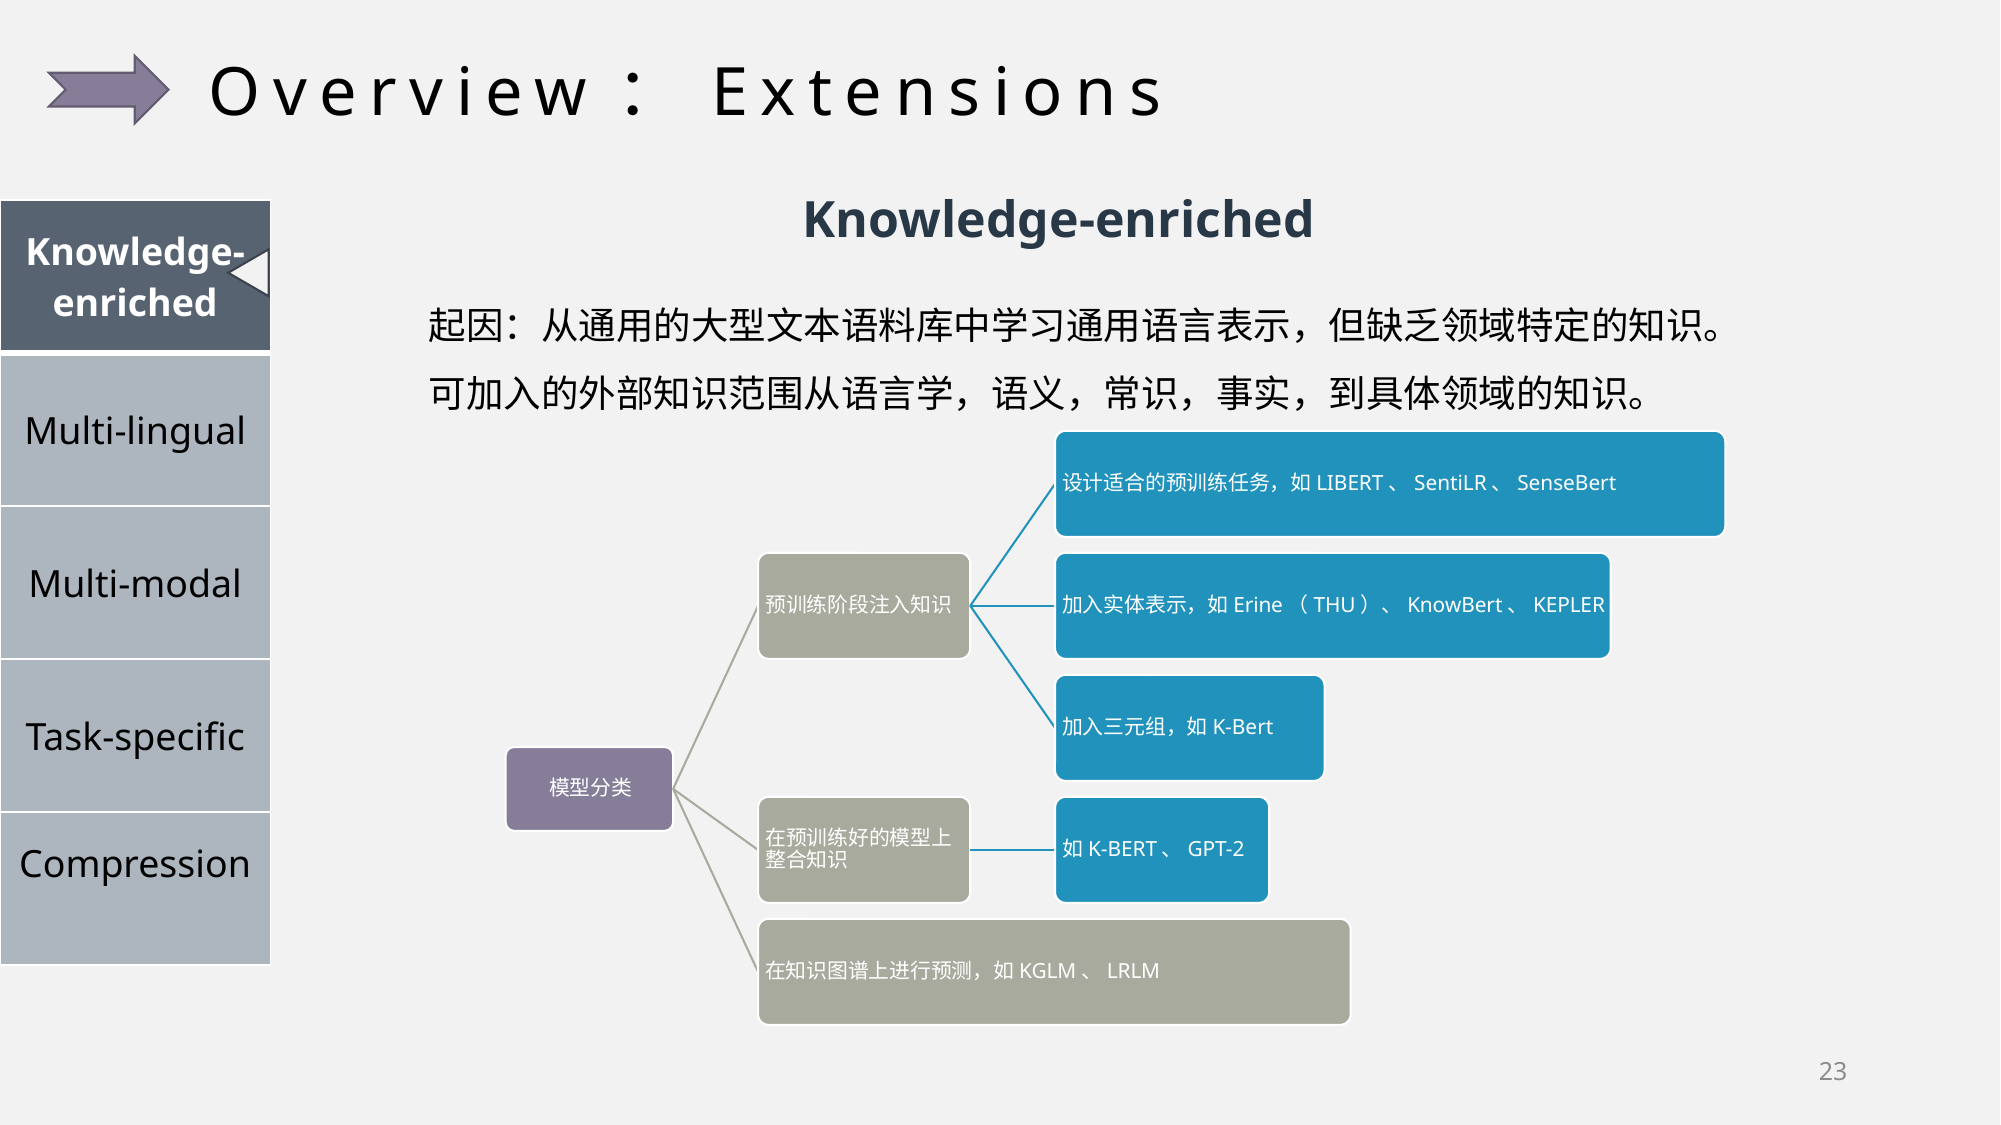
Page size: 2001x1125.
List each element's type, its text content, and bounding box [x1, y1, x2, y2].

text_box Overview：Extensions [193, 41, 1315, 137]
table_cell Multi-modal [1, 507, 270, 658]
text_box [46, 53, 170, 126]
table_cell Multi-lingual [1, 356, 270, 505]
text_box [270, 430, 1961, 1026]
slide_number 23 [1412, 1042, 1863, 1103]
table_cell Task-specific [1, 660, 270, 811]
text_box [226, 247, 270, 298]
text_box Knowledge-enriched [787, 179, 1330, 255]
text_box 起因：从通用的大型文本语料库中学习通用语言表示，但缺乏领域特定的知识。 可加入的外部知识范围从语言学，语义，常识，事实，到具体领域的知识。 [414, 272, 1803, 423]
table_header Knowledge-enriched [1, 201, 270, 350]
table_cell Compression [1, 813, 270, 964]
